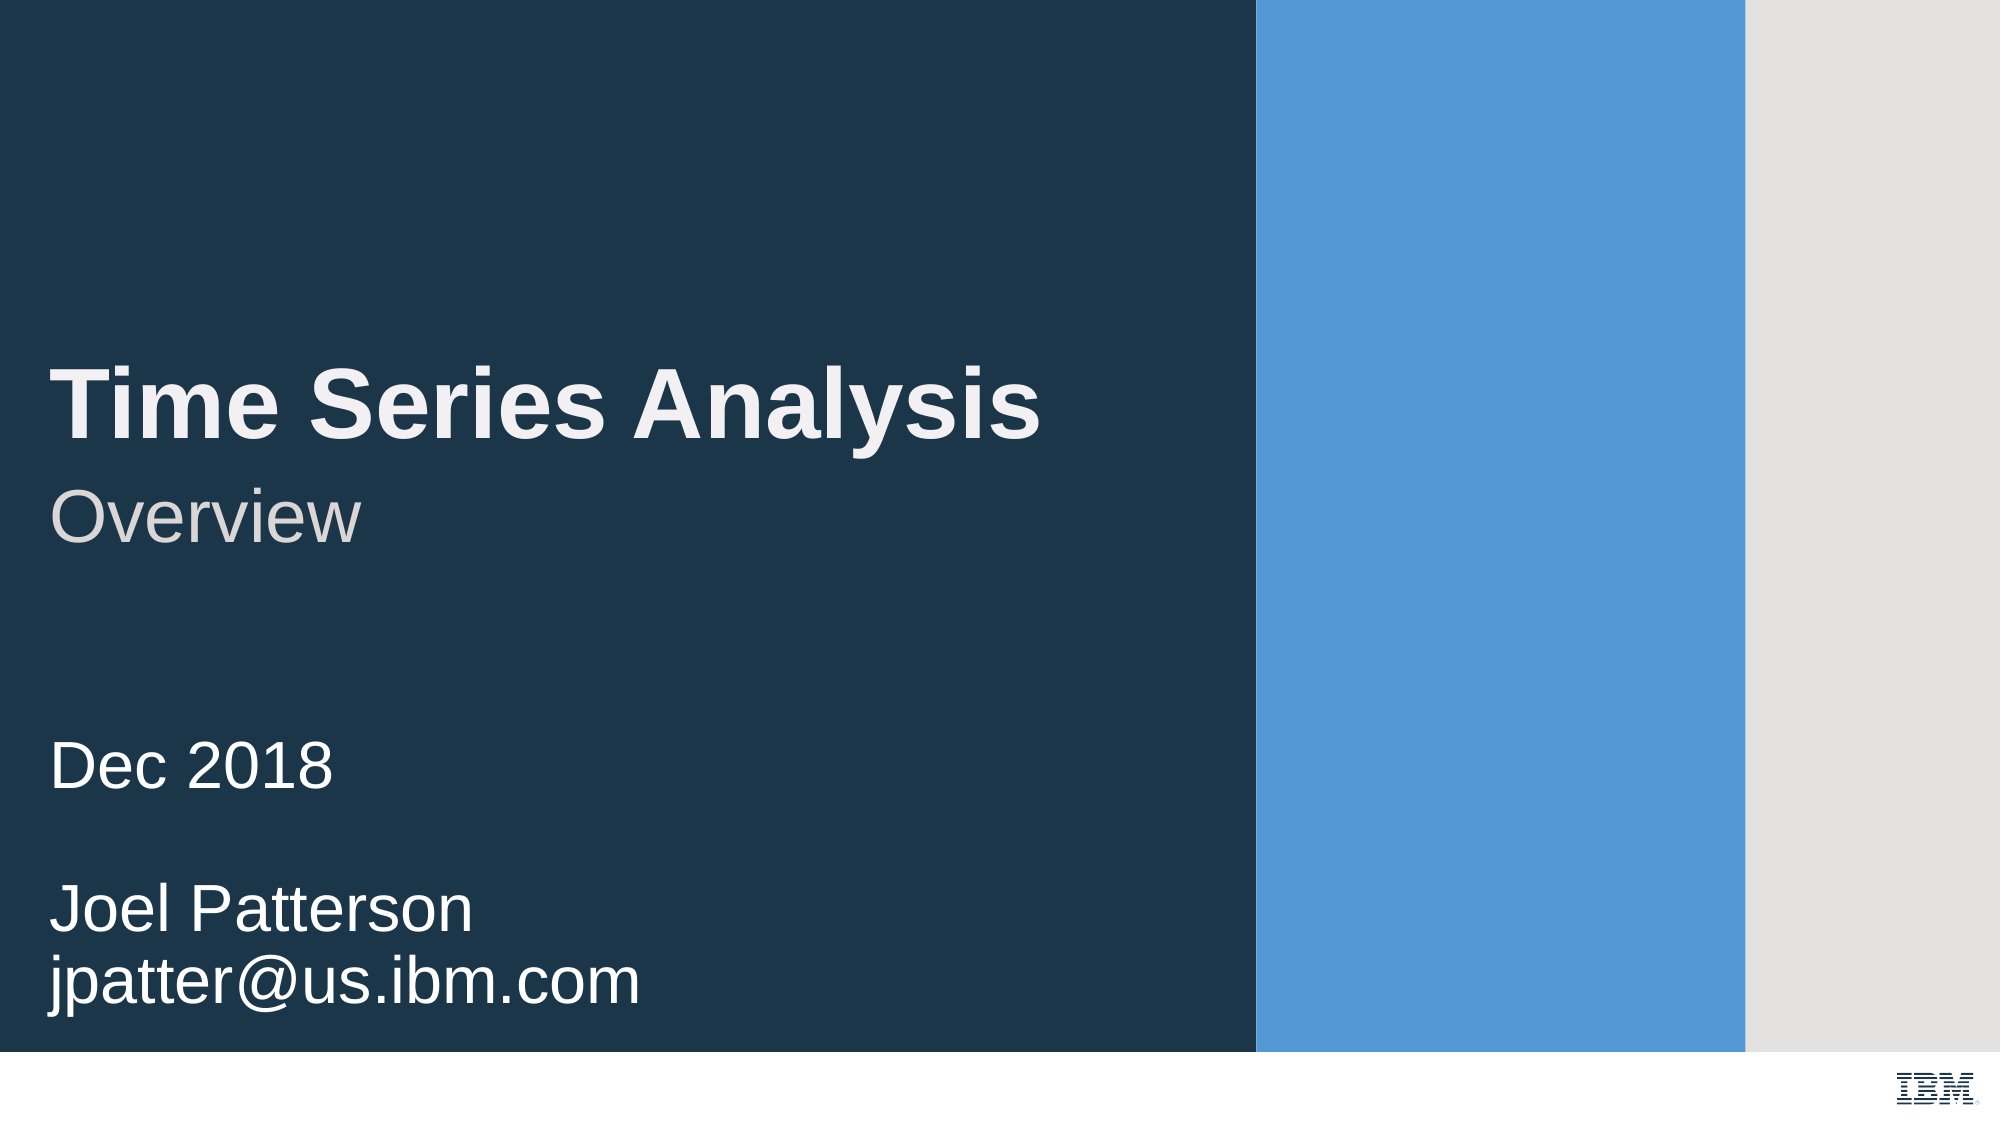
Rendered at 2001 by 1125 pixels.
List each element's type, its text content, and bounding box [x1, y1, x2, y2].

list Overview [41, 470, 959, 571]
list Time Series Analysis [41, 344, 1059, 471]
list Dec 2018 Joel Patterson jpatter@us.ibm.com [41, 723, 959, 896]
picture [1897, 1073, 1980, 1105]
